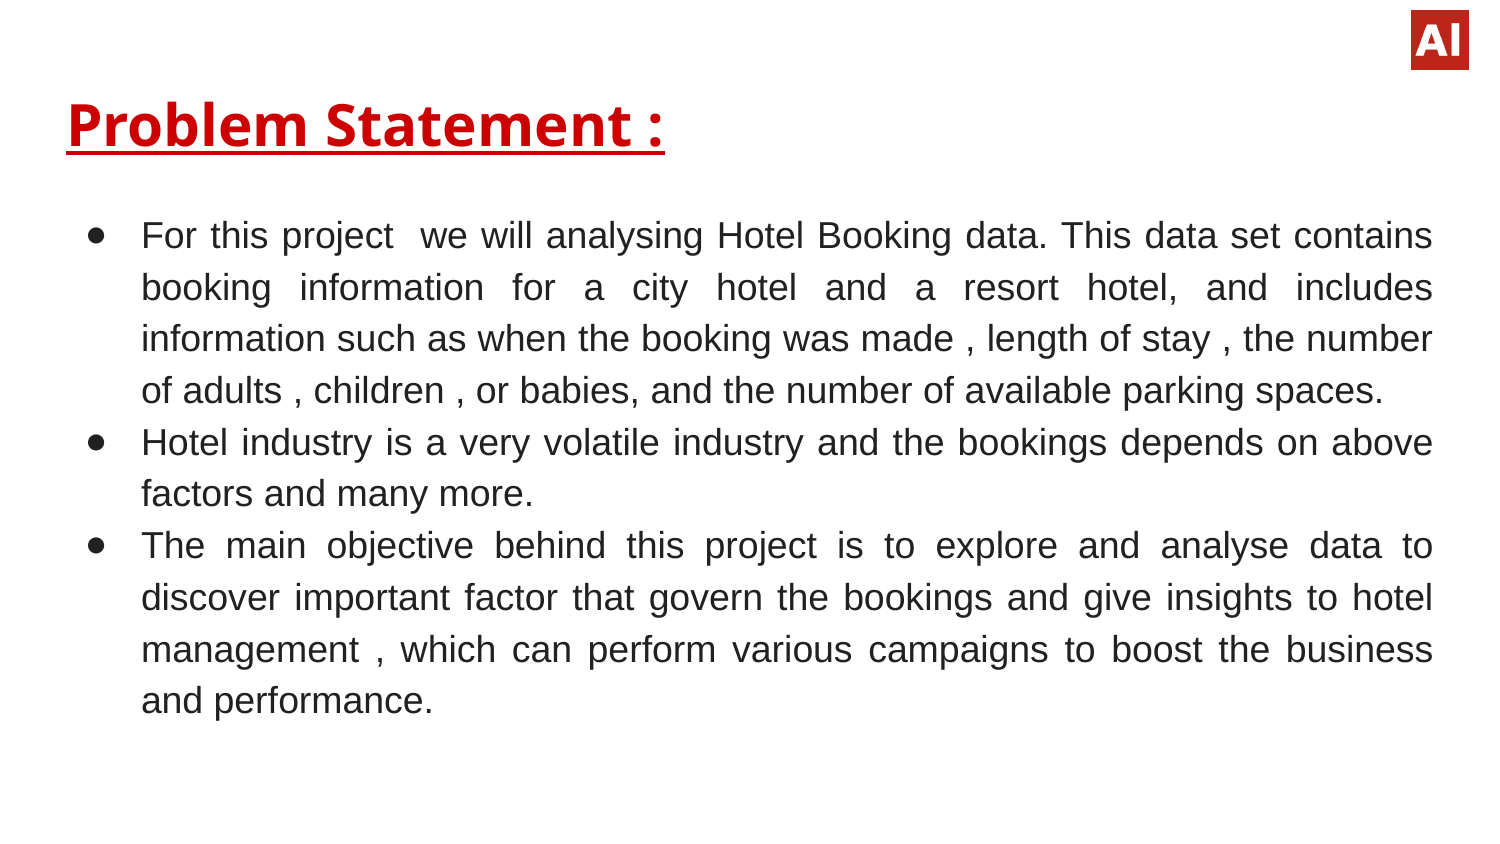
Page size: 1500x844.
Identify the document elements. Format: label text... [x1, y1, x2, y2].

title Problem Statement : [51, 72, 1449, 167]
list For this project we will analysing Hotel Booking data. This data set contains booking information for a city hotel and a resort hotel, and includes information such as when the booking was made , length of stay , the number of adults , children , or babies, and the number of available parking spaces. Hotel industry is a very volatile industry and the bookings depends on above factors and many more. The main objective behind this project is to explore and analyse data to discover important factor that govern the bookings and give insights to hotel management , which can perform various campaigns to boost the business and performance. [51, 189, 1449, 750]
picture [1411, 10, 1469, 70]
